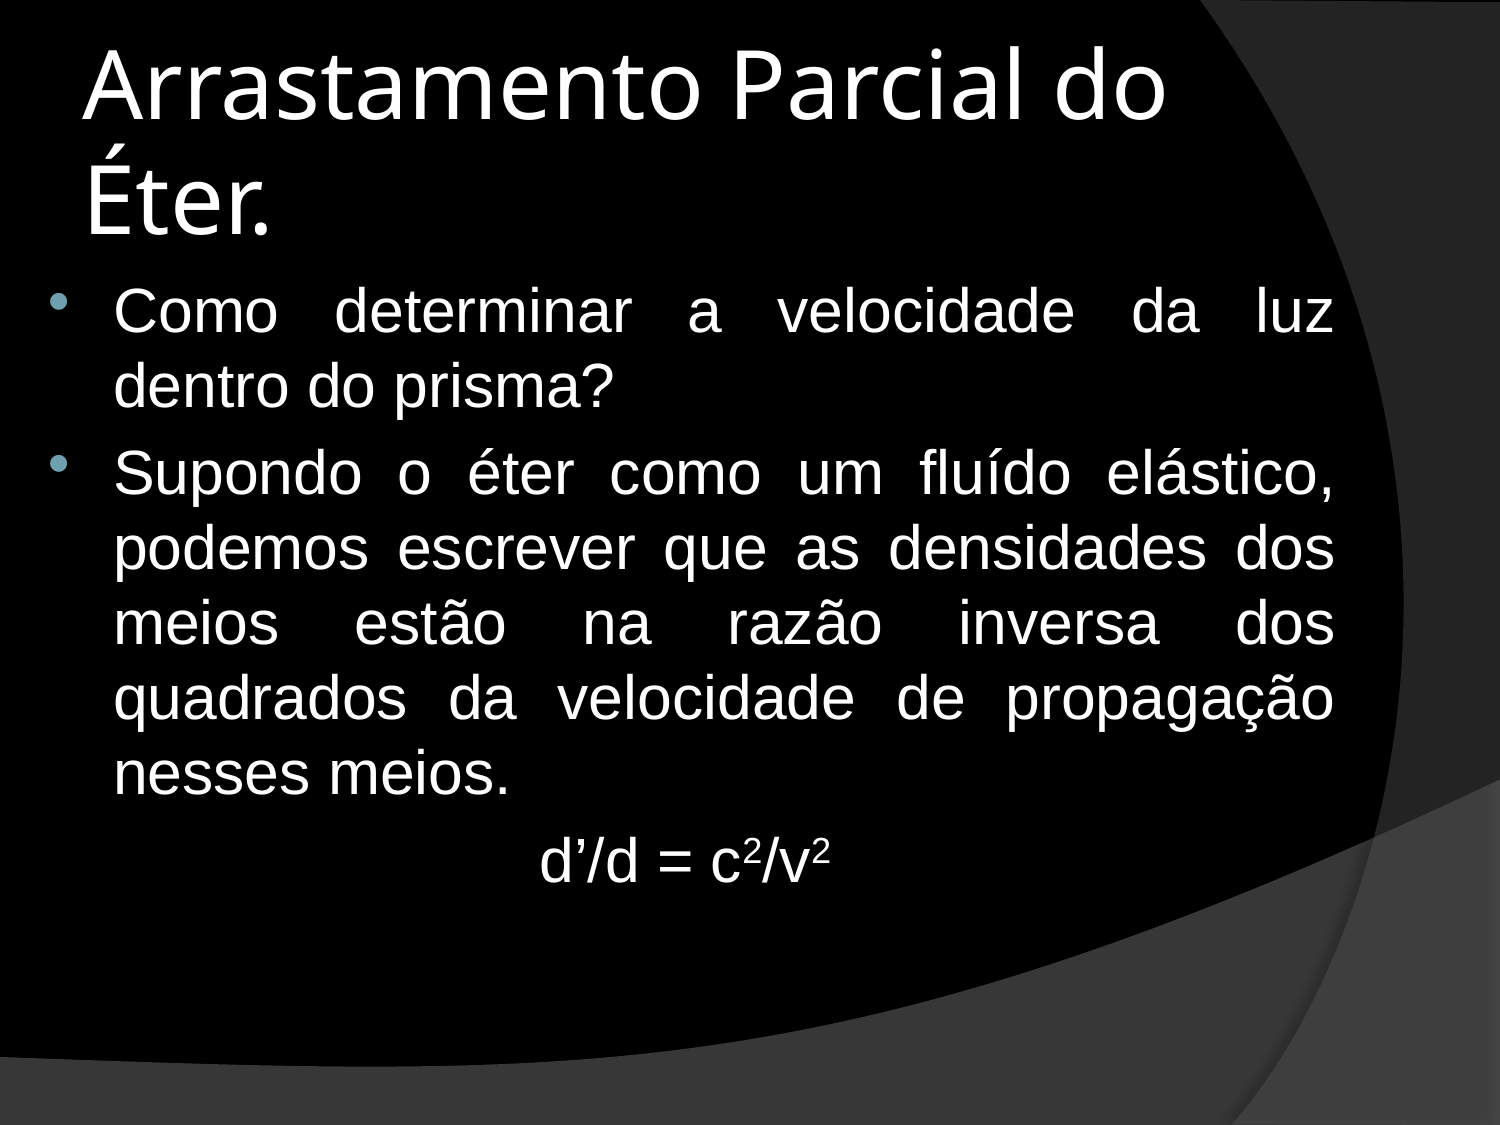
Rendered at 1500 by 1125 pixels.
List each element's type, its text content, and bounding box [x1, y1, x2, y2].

list Como determinar a velocidade da luz dentro do prisma? Supondo o éter como um fluído elástico, podemos escrever que as densidades dos meios estão na razão inversa dos quadrados da velocidade de propagação nesses meios. d’/d = c2/v2 [29, 262, 1353, 1047]
title Arrastamento Parcial do Éter. [75, 45, 1388, 233]
